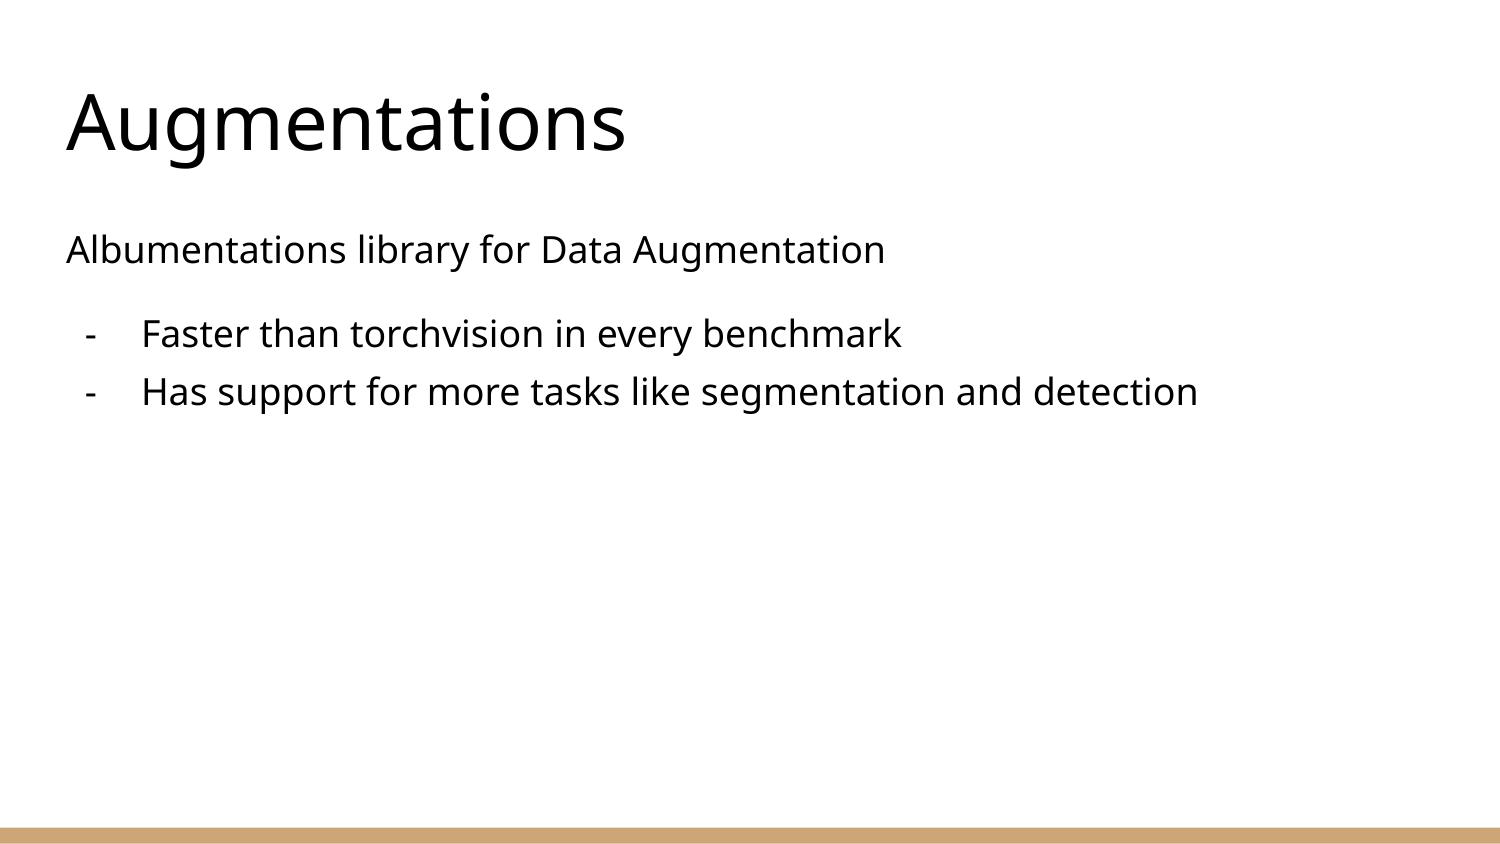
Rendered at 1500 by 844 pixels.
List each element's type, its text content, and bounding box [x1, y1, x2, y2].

list Albumentations library for Data Augmentation Faster than torchvision in every benchmark Has support for more tasks like segmentation and detection [51, 200, 1449, 752]
title Augmentations [51, 51, 1449, 189]
